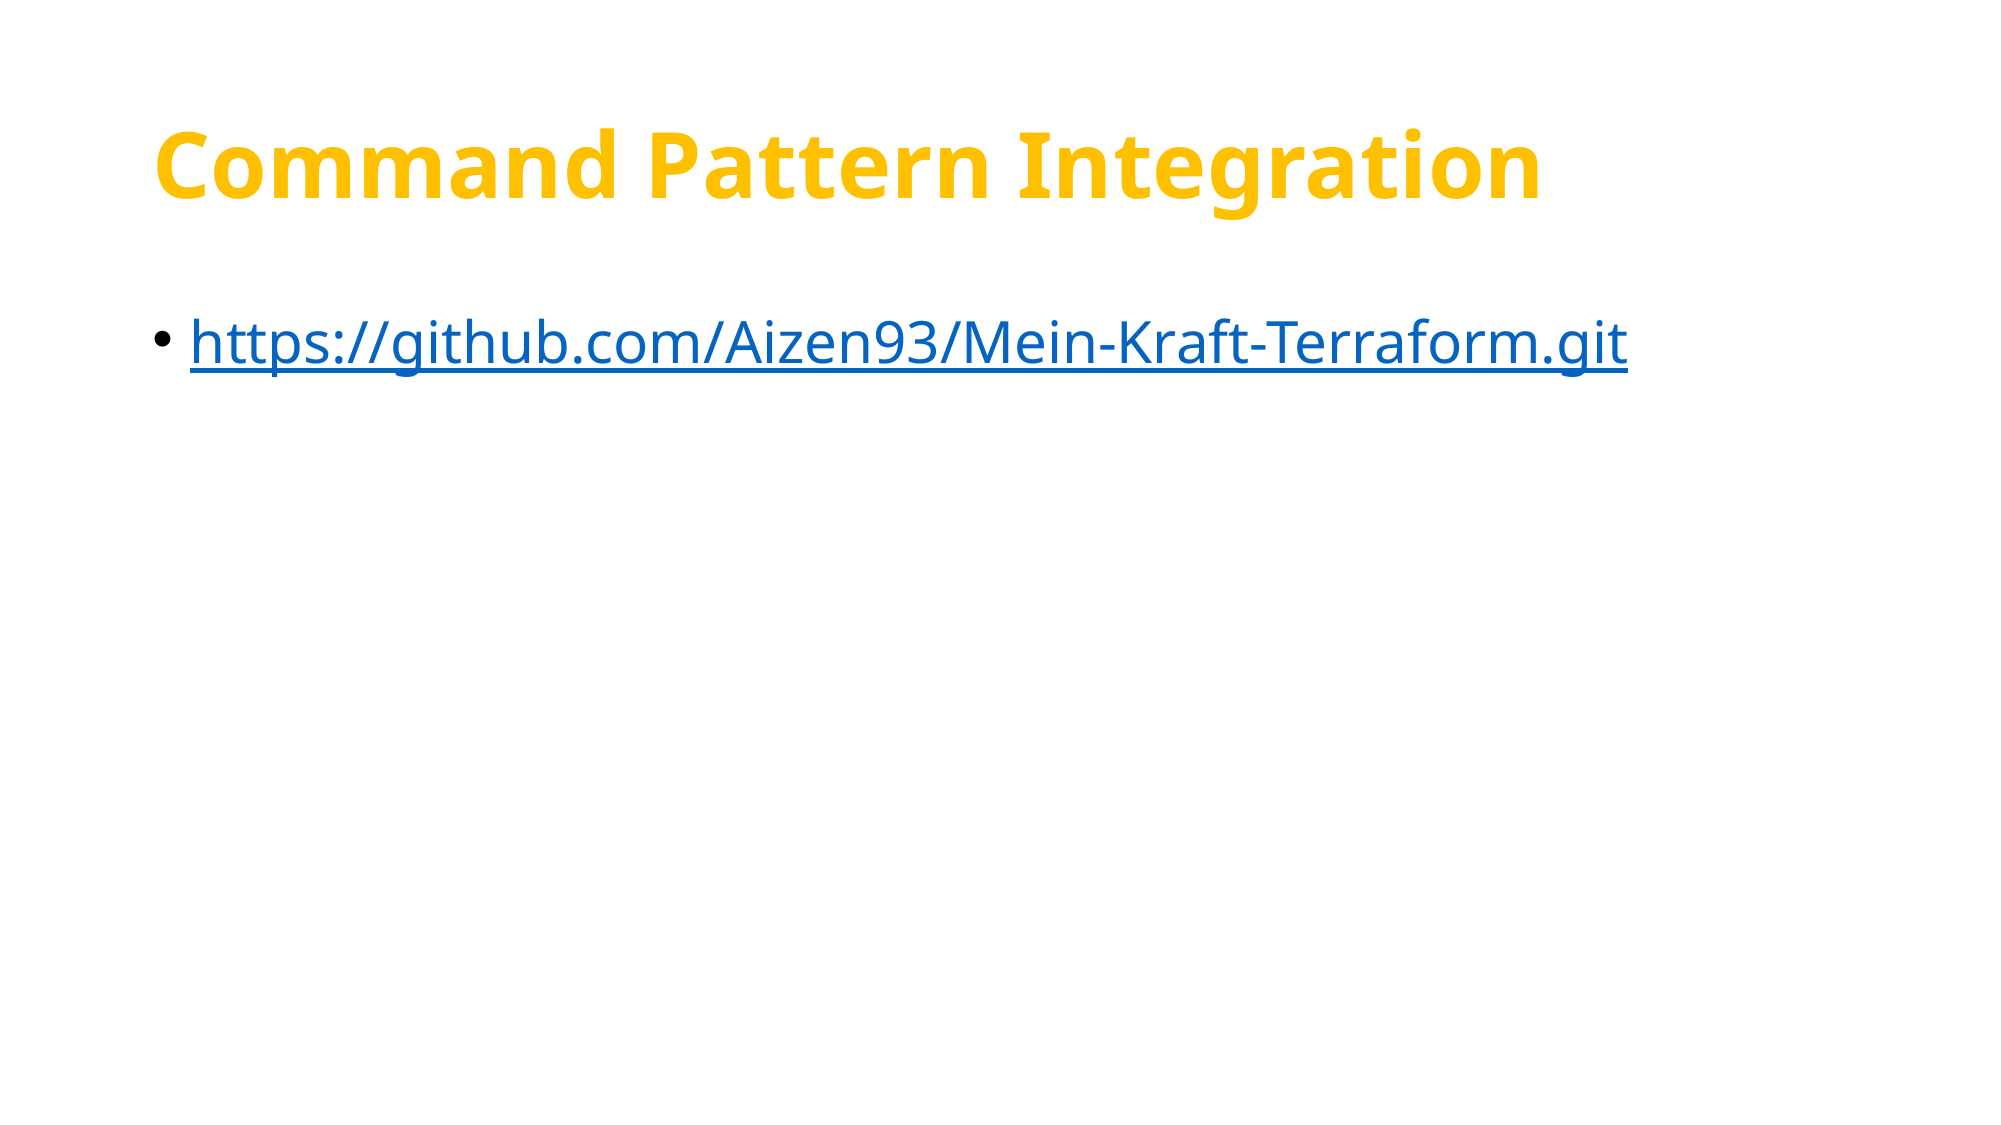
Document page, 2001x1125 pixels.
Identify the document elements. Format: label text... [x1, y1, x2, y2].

text_box Command Pattern Integration [137, 59, 1863, 278]
list https://github.com/Aizen93/Mein-Kraft-Terraform.git [137, 299, 1863, 1014]
